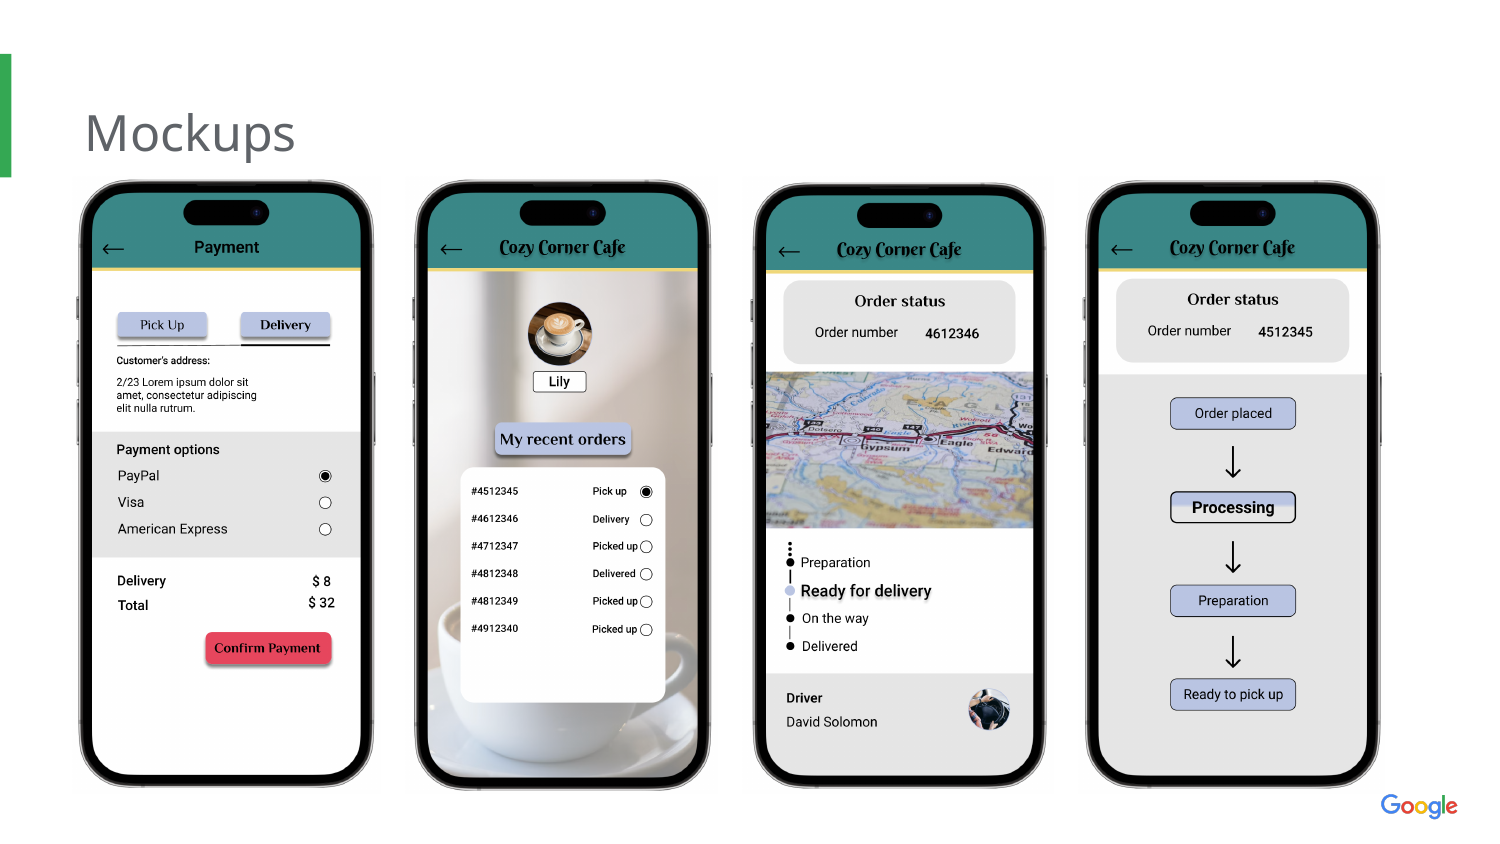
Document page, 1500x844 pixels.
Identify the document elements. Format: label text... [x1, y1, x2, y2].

picture [741, 176, 1054, 794]
picture [1078, 176, 1458, 820]
picture [404, 176, 718, 794]
picture [72, 176, 381, 794]
text_box Mockups [84, 85, 1234, 176]
